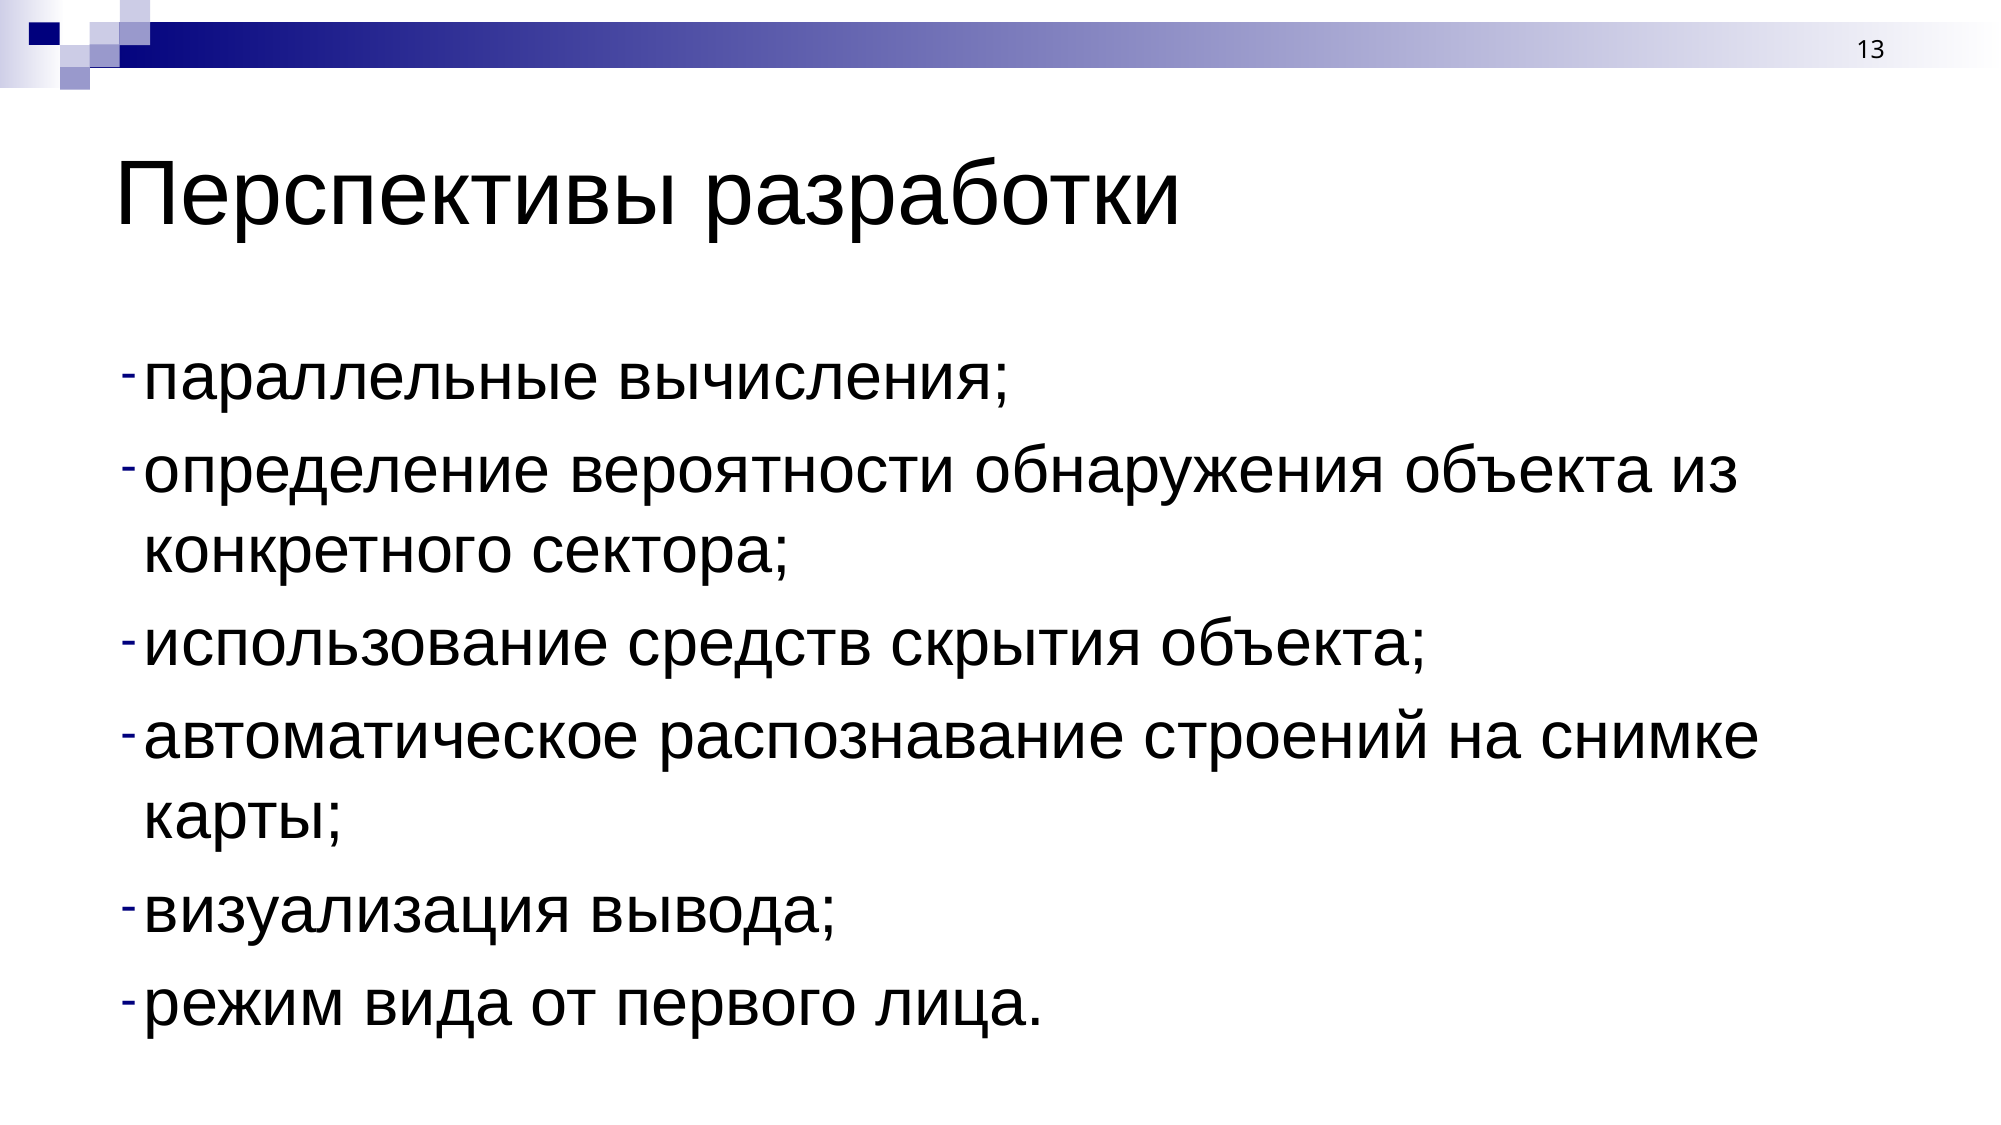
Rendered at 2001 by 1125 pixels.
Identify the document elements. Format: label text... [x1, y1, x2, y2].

slide_number 13 [1433, 0, 1901, 76]
title Перспективы разработки [99, 74, 1901, 301]
list параллельные вычисления; определение вероятности обнаружения объекта из конкретного сектора; использование средств скрытия объекта; автоматическое распознавание строений на снимке карты; визуализация вывода; режим вида от первого лица. [99, 324, 1901, 963]
